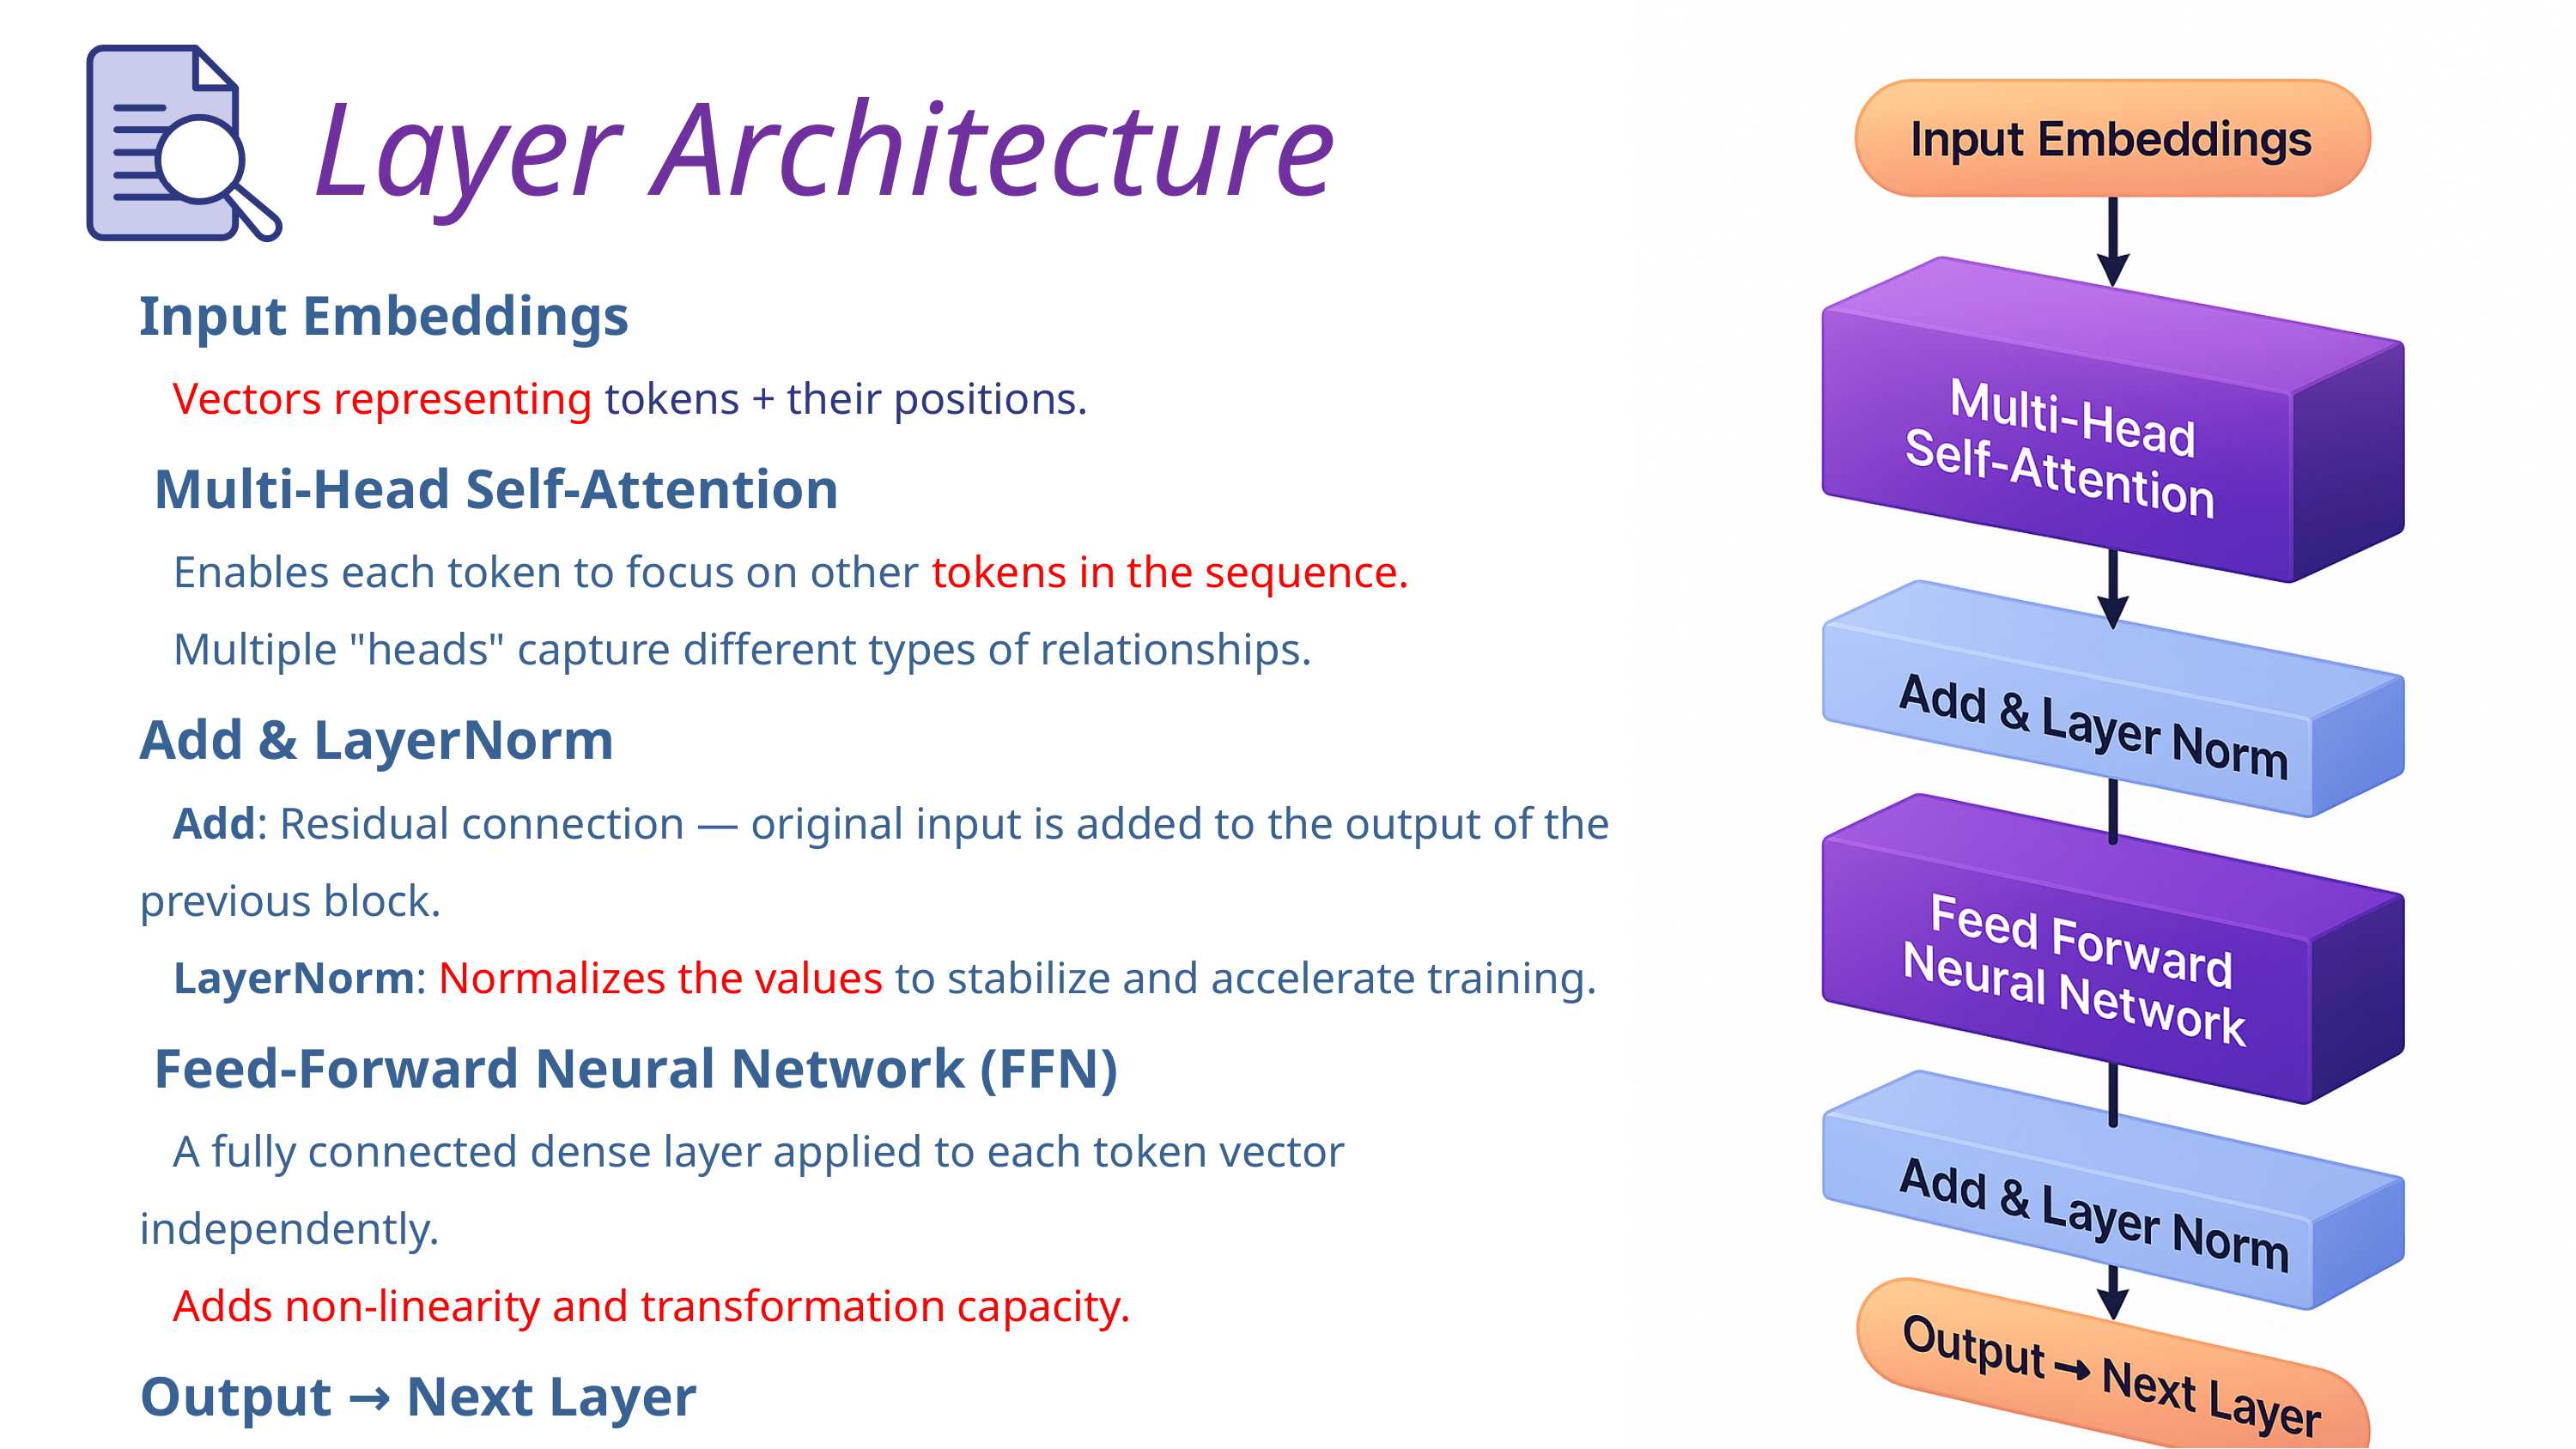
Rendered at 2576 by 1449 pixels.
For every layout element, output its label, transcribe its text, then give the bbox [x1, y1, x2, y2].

text_box Layer Architecture [311, 59, 1471, 221]
picture [1630, 0, 2576, 1448]
text_box Input Embeddings Vectors representing tokens + their positions. Multi-Head Self-Attention Enables each token to focus on other tokens in the sequence. Multiple "heads" capture different types of relationships. Add & LayerNorm Add: Residual connection — original input is added to the output of the previous block. LayerNorm: Normalizes the values to stabilize and accelerate training. Feed-Forward Neural Network (FFN) A fully connected dense layer applied to each token vector independently. Adds non-linearity and transformation capacity. Output → Next Layer The processed representation is passed to the next Transformer layer. [139, 249, 1626, 1449]
text_box [85, 45, 293, 252]
